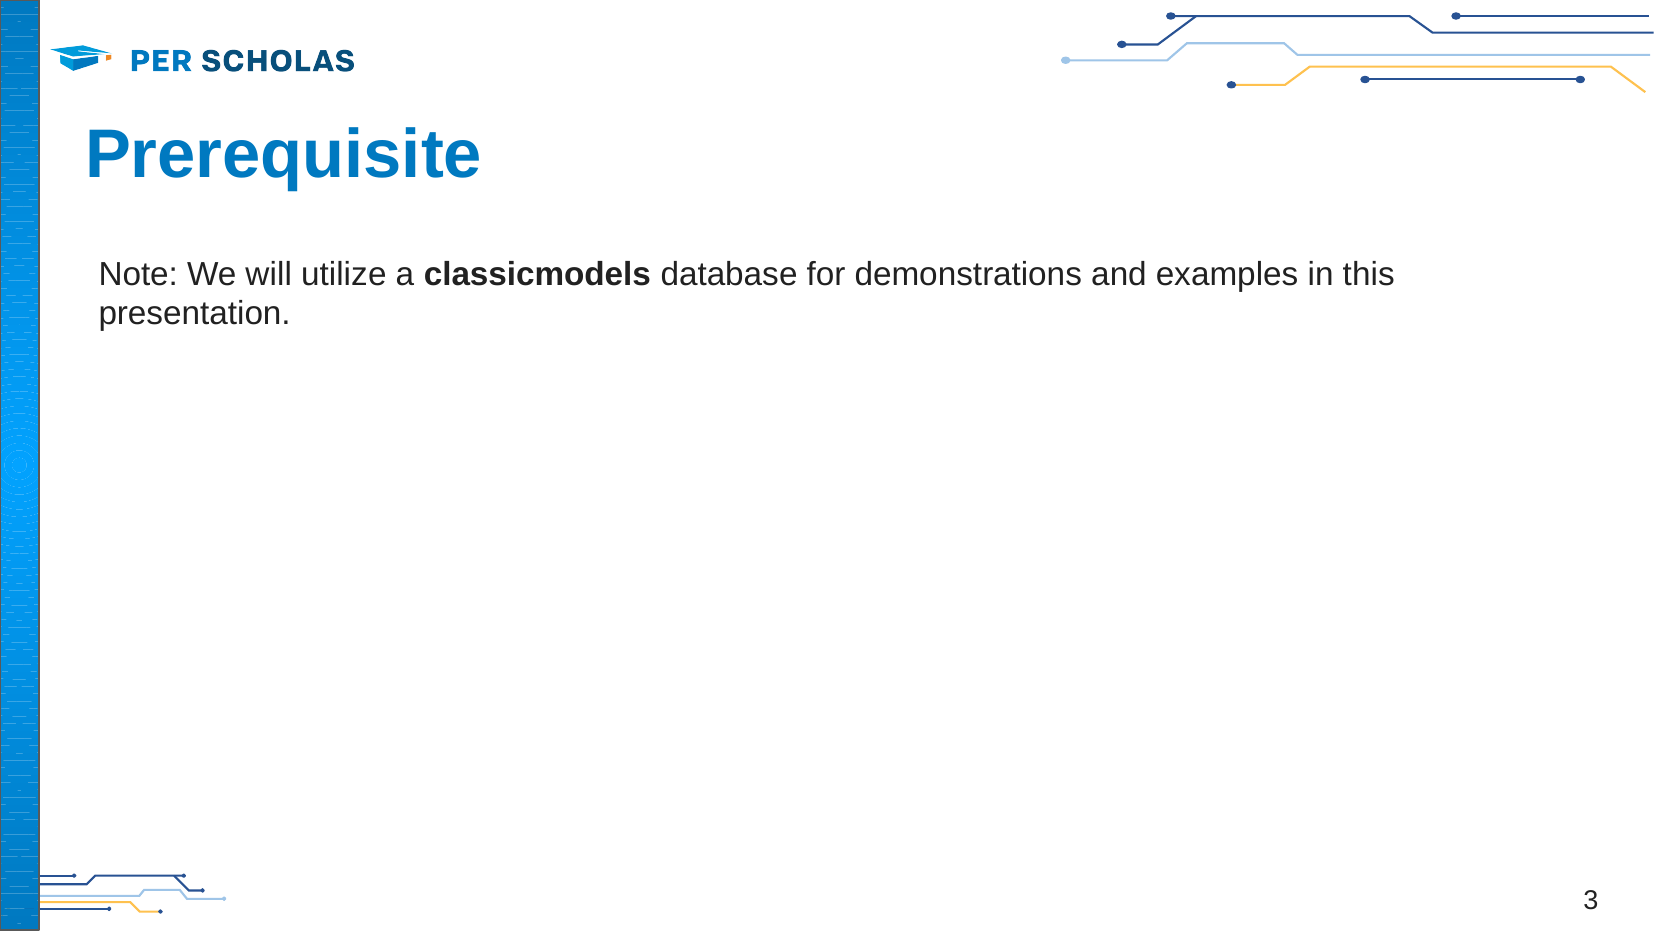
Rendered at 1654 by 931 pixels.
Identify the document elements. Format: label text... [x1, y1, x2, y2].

picture [40, 19, 374, 91]
title Prerequisite [72, 102, 1421, 199]
slide_number ‹#› [1538, 847, 1644, 921]
list Note: We will utilize a classicmodels database for demonstrations and examples in this presentation. [86, 239, 1575, 817]
